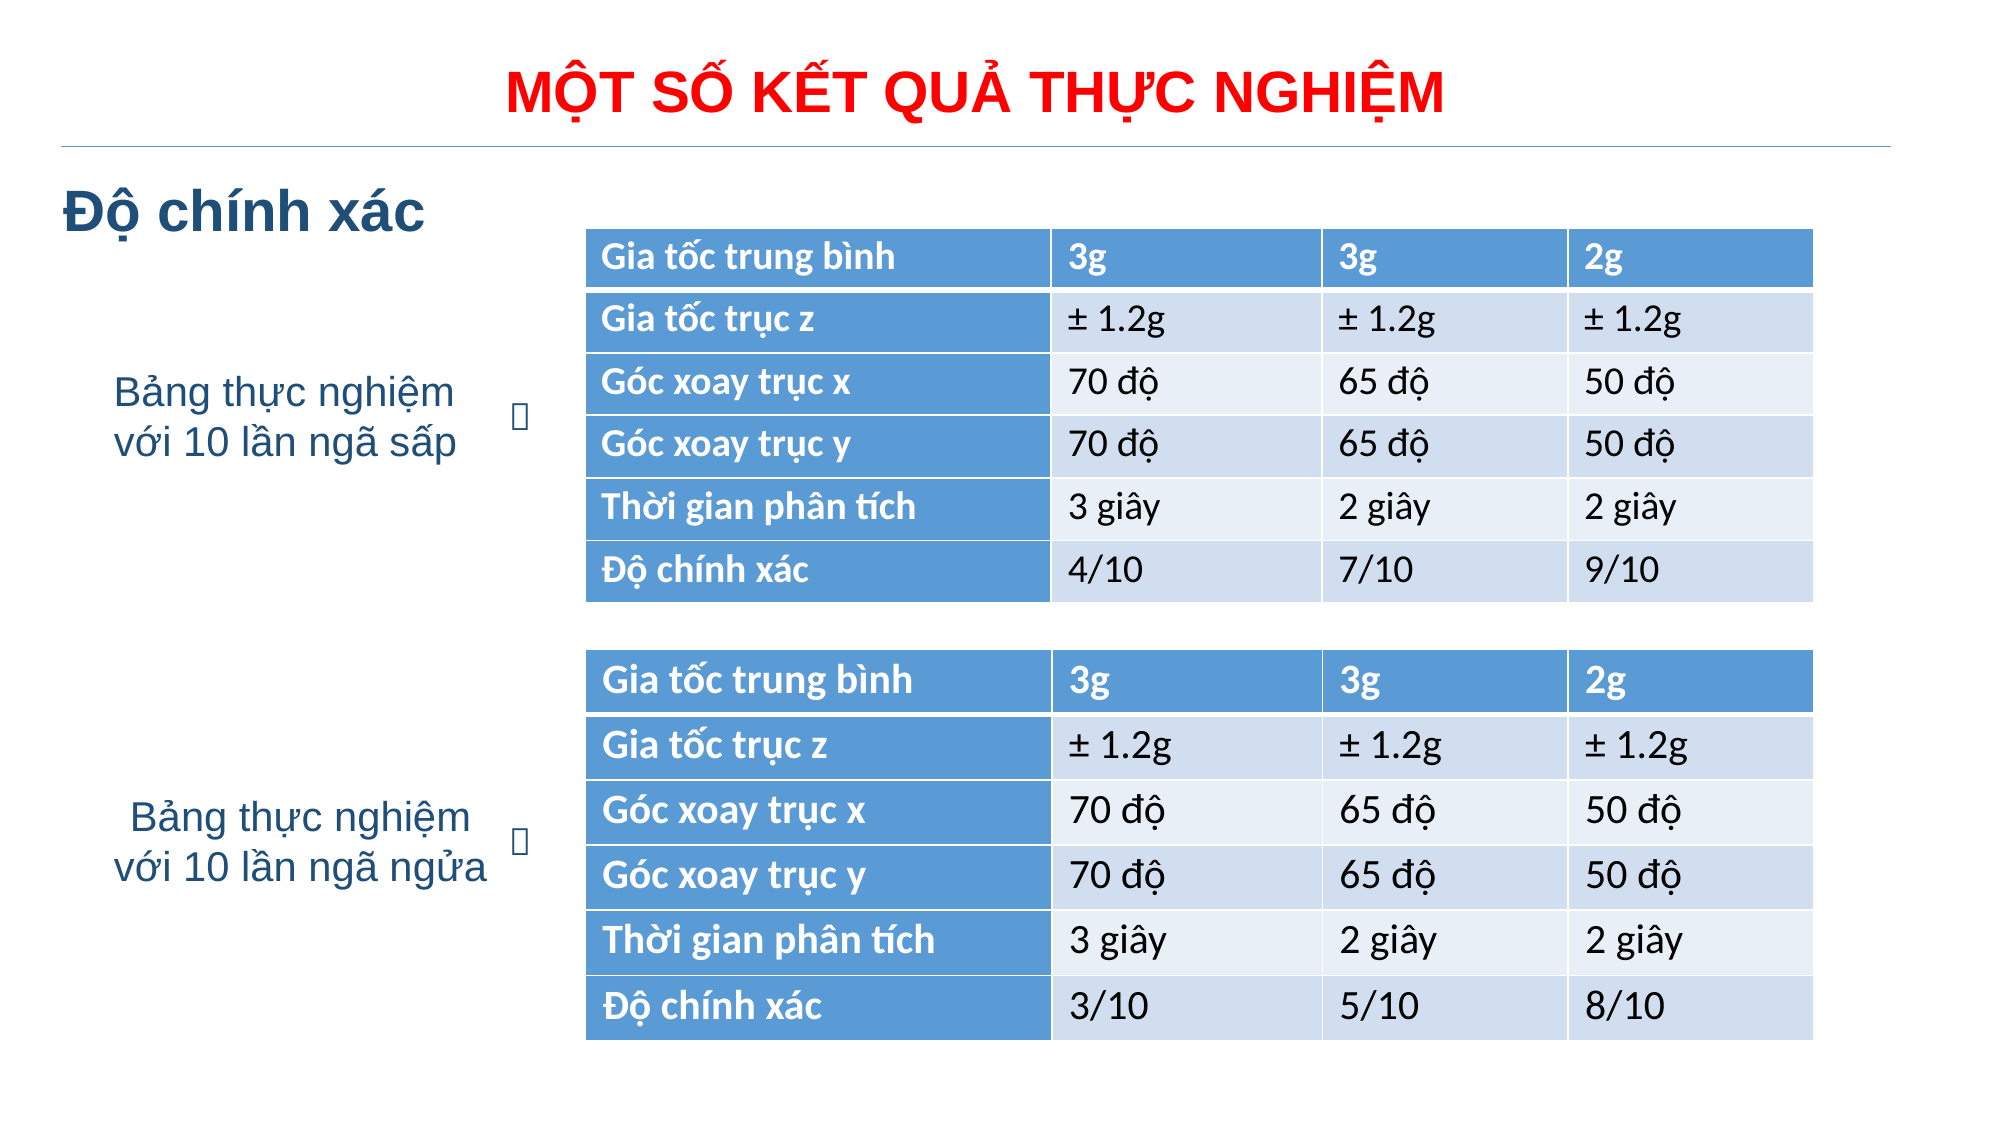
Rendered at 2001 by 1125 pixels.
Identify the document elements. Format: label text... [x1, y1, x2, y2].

table_header Gia tốc trung bình [586, 229, 1050, 287]
table_cell 50 độ [1569, 781, 1813, 844]
table_cell Góc xoay trục x [586, 354, 1050, 414]
table_header 3g [1052, 229, 1321, 287]
text_box  [494, 385, 547, 446]
table_cell Độ chính xác [586, 541, 1050, 602]
table_cell 65 độ [1323, 354, 1567, 414]
table_cell ± 1.2g [1323, 293, 1567, 352]
table_cell 2 giây [1569, 911, 1813, 975]
table_cell 65 độ [1323, 846, 1567, 909]
table_cell 50 độ [1569, 354, 1813, 414]
table_cell Góc xoay trục y [586, 416, 1050, 477]
table_cell 50 độ [1569, 846, 1813, 909]
text_box MỘT SỐ KẾT QUẢ THỰC NGHIỆM [490, 47, 1462, 132]
table_cell Độ chính xác [586, 976, 1051, 1040]
table_cell Gia tốc trục z [586, 717, 1051, 779]
table_cell 70 độ [1052, 354, 1321, 414]
table_header 3g [1323, 229, 1567, 287]
table_cell 3 giây [1052, 479, 1321, 540]
text_box Bảng thực nghiệm với 10 lần ngã ngửa [99, 782, 503, 897]
table_cell ± 1.2g [1052, 293, 1321, 352]
table_cell 70 độ [1053, 781, 1322, 844]
table_cell 2 giây [1323, 911, 1567, 975]
table_cell 2 giây [1569, 479, 1813, 540]
table_header Gia tốc trung bình [586, 650, 1051, 712]
table_cell Góc xoay trục x [586, 781, 1051, 844]
table_cell Thời gian phân tích [586, 911, 1051, 975]
table_cell Thời gian phân tích [586, 479, 1050, 540]
table_cell 70 độ [1053, 846, 1322, 909]
table_cell 65 độ [1323, 416, 1567, 477]
table_cell 5/10 [1323, 976, 1567, 1040]
table_cell 7/10 [1323, 541, 1567, 602]
table_header 3g [1053, 650, 1322, 712]
table_cell Gia tốc trục z [586, 293, 1050, 352]
table_cell ± 1.2g [1323, 717, 1567, 779]
table_cell 3 giây [1053, 911, 1322, 975]
text_box Độ chính xác [48, 174, 663, 388]
table_header 3g [1323, 650, 1567, 712]
table_cell 70 độ [1052, 416, 1321, 477]
table_cell 2 giây [1323, 479, 1567, 540]
table_cell ± 1.2g [1053, 717, 1322, 779]
table_cell ± 1.2g [1569, 293, 1813, 352]
table_cell 9/10 [1569, 541, 1813, 602]
table_header 2g [1569, 229, 1813, 287]
text_box  [494, 810, 547, 871]
table_cell Góc xoay trục y [586, 846, 1051, 909]
table_cell 3/10 [1053, 976, 1322, 1040]
table_header 2g [1569, 650, 1813, 712]
table_cell 50 độ [1569, 416, 1813, 477]
table_cell 4/10 [1052, 541, 1321, 602]
table_cell 8/10 [1569, 976, 1813, 1040]
text_box Bảng thực nghiệm với 10 lần ngã sấp [98, 357, 472, 473]
table_cell 65 độ [1323, 781, 1567, 844]
table_cell ± 1.2g [1569, 717, 1813, 779]
